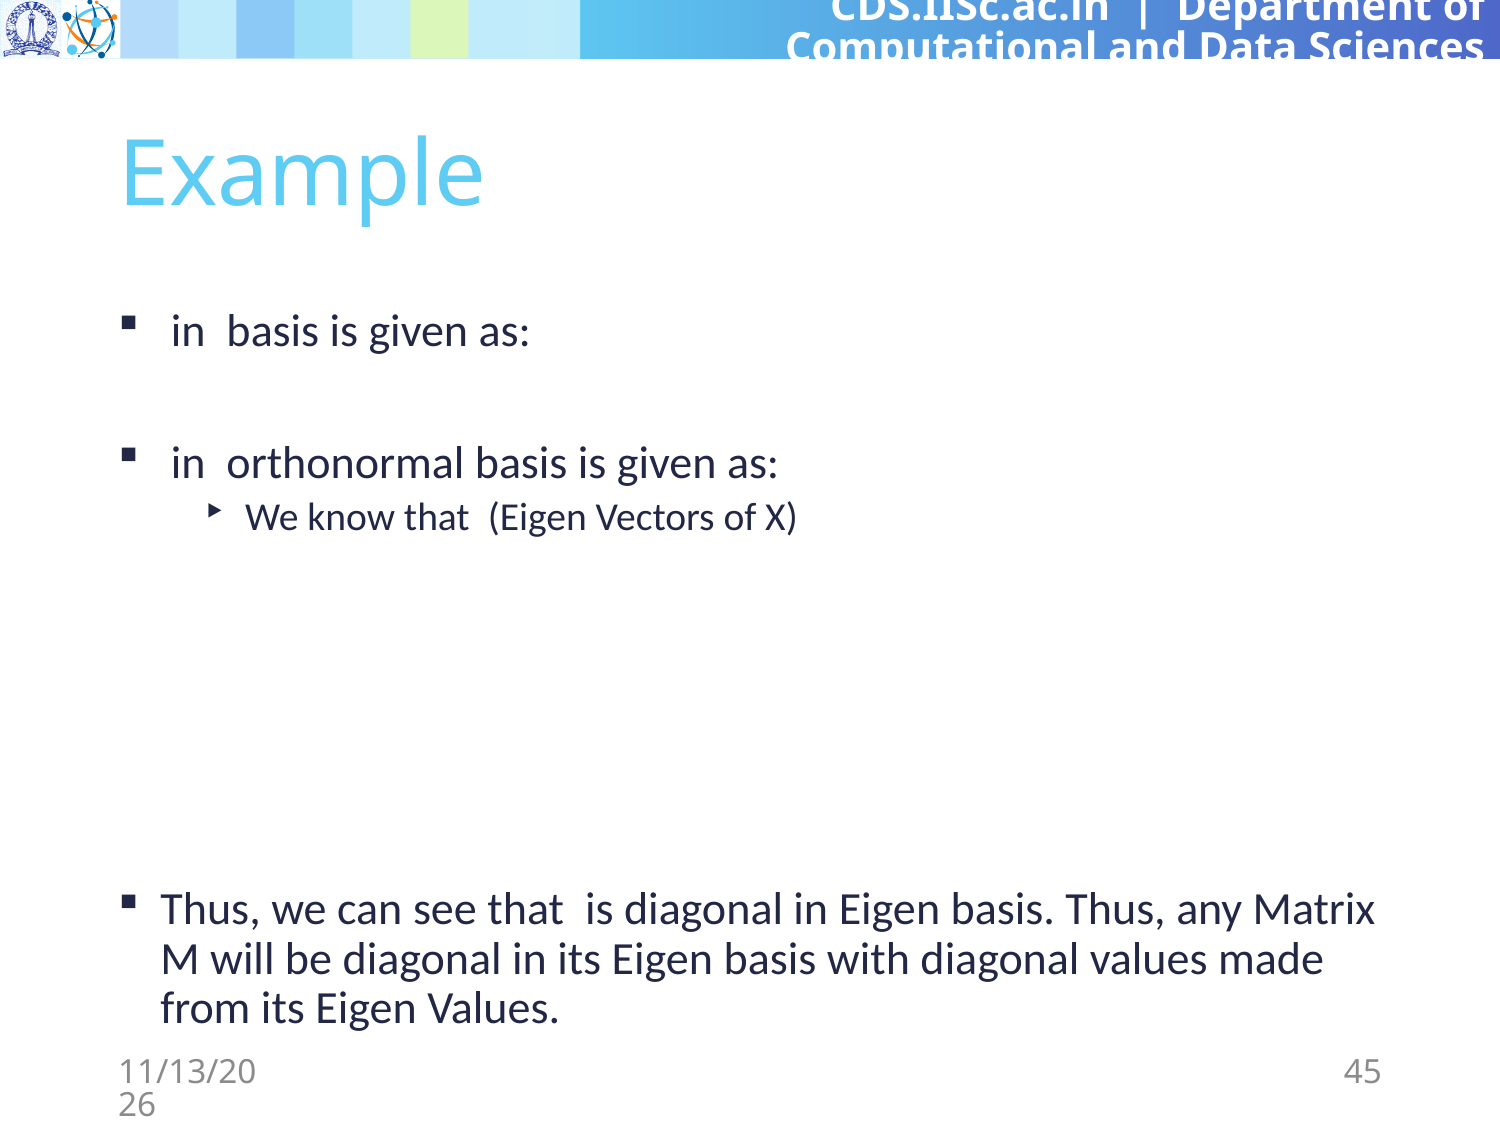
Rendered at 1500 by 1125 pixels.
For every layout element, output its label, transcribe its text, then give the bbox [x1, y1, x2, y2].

title Example [103, 66, 1397, 285]
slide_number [103, 1042, 273, 1103]
slide_number 45 [1248, 1042, 1397, 1103]
